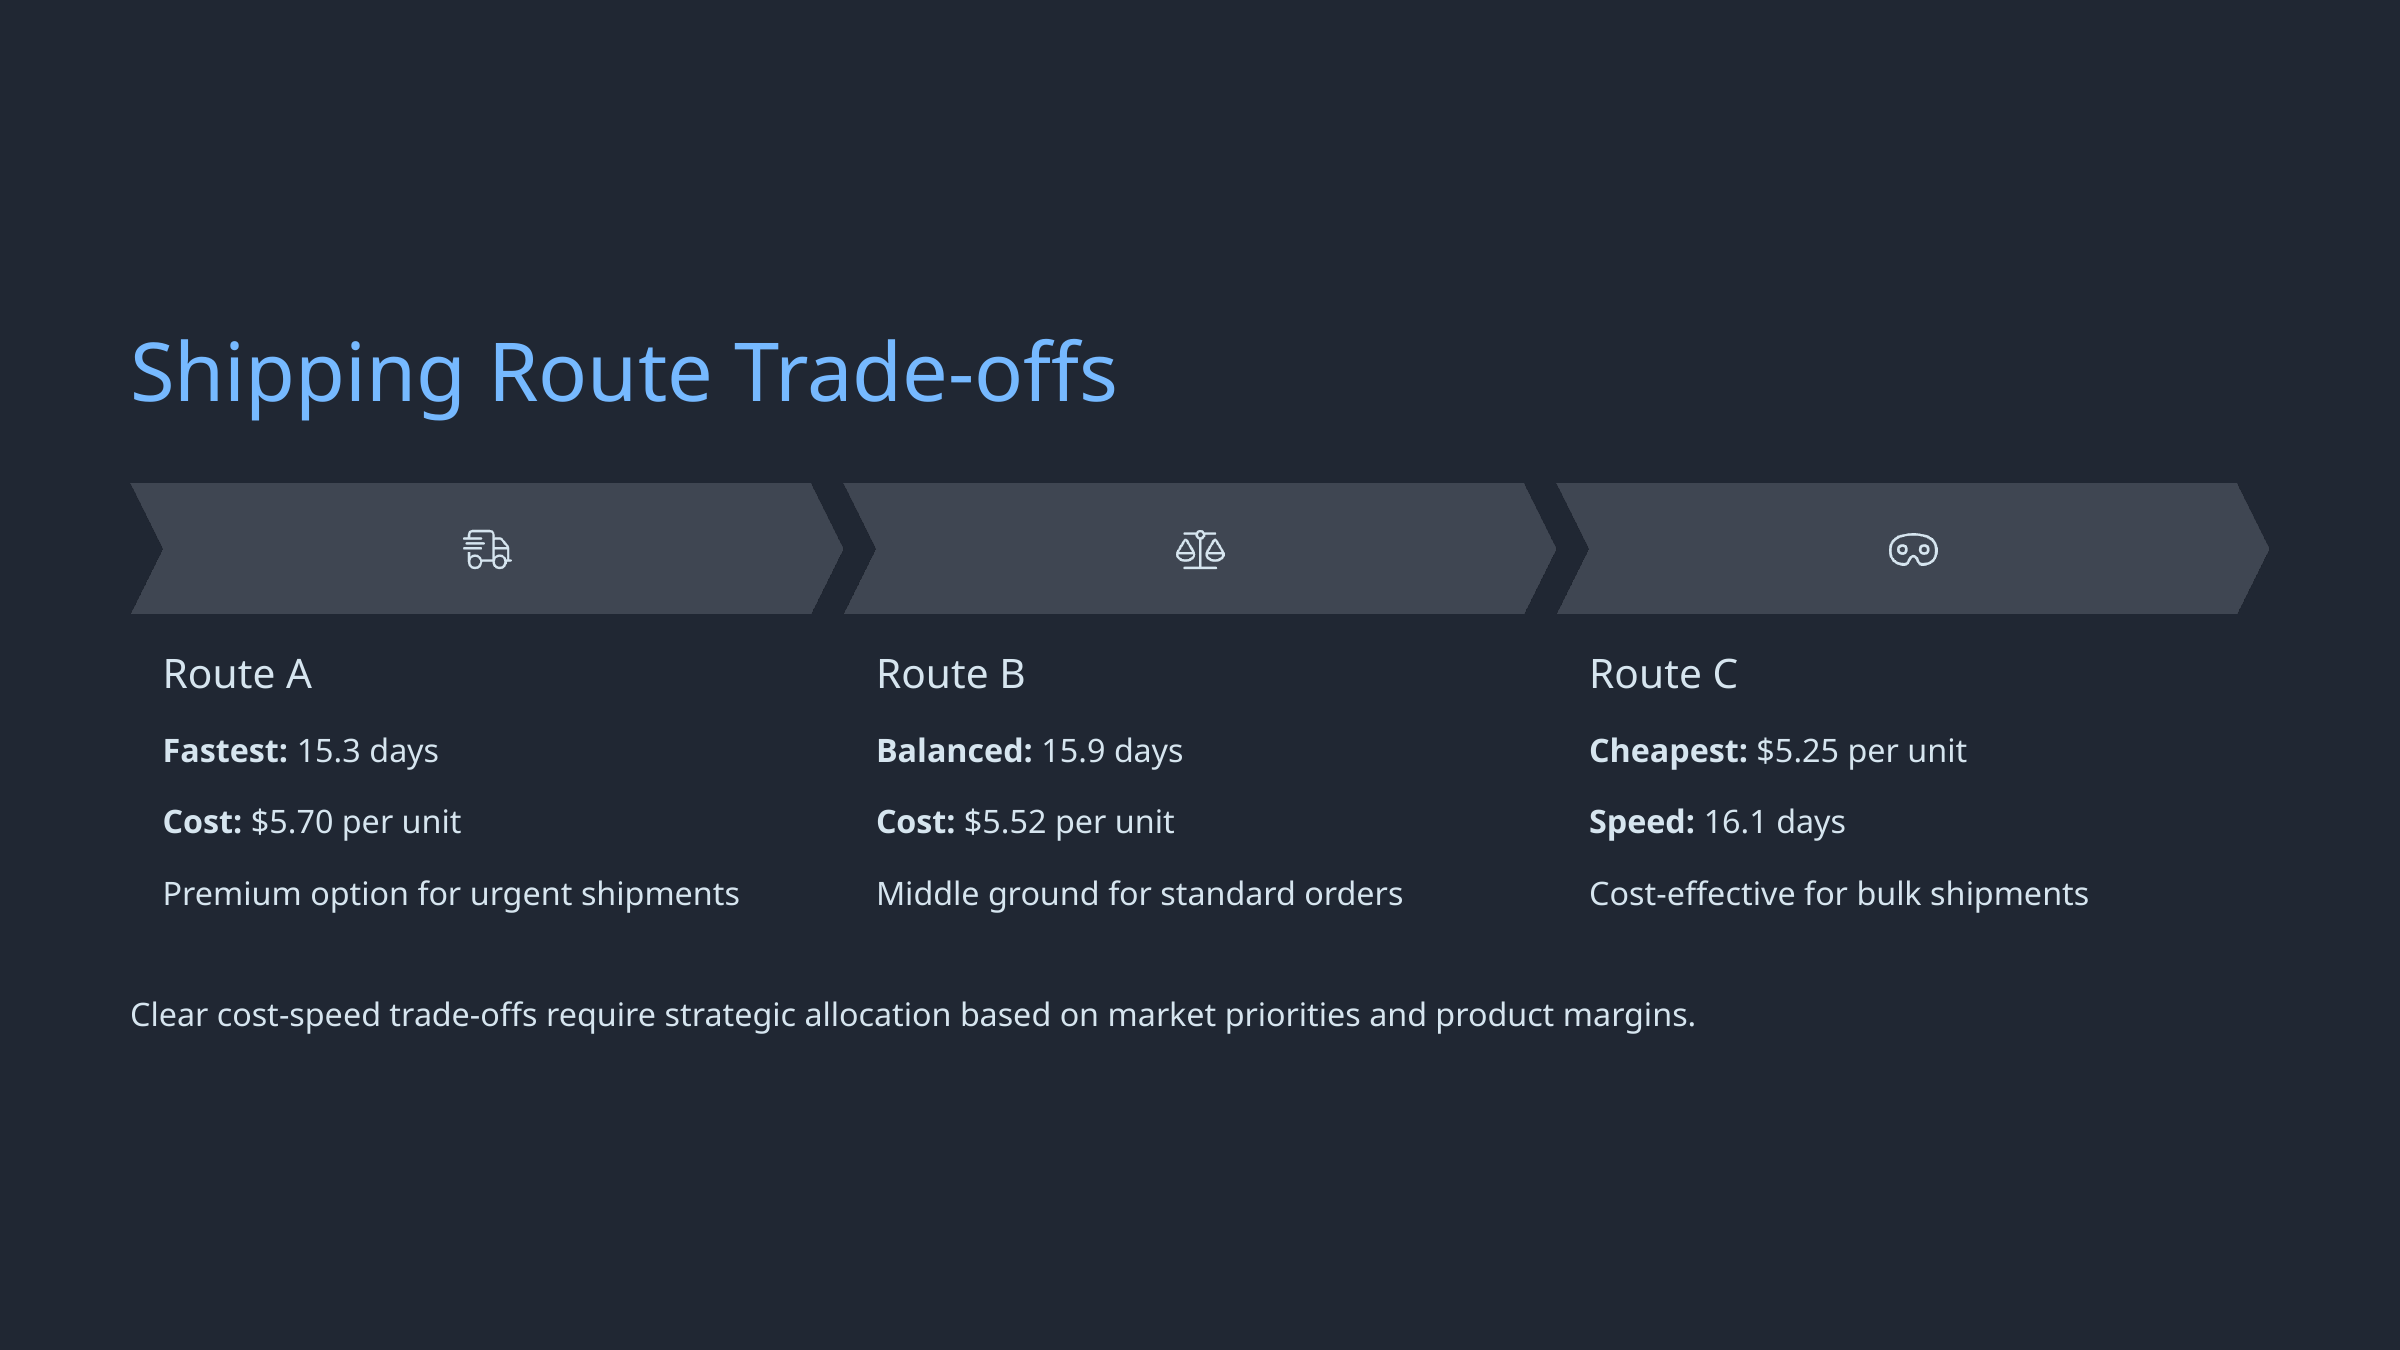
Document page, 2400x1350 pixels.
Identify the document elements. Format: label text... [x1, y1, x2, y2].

text_box Premium option for urgent shipments [162, 859, 811, 912]
text_box Cost: $5.52 per unit [875, 788, 1525, 841]
text_box Route A [162, 646, 570, 698]
text_box Route C [1589, 646, 1997, 698]
text_box Cost: $5.70 per unit [162, 788, 811, 841]
text_box Middle ground for standard orders [875, 859, 1525, 912]
text_box Route B [875, 646, 1283, 698]
text_box Fastest: 15.3 days [162, 716, 811, 769]
text_box Speed: 16.1 days [1589, 788, 2238, 841]
picture [130, 483, 2270, 614]
text_box Balanced: 15.9 days [875, 716, 1525, 769]
text_box Shipping Route Trade-offs [130, 316, 1133, 419]
text_box Cost-effective for bulk shipments [1589, 859, 2238, 912]
text_box Cheapest: $5.25 per unit [1589, 716, 2238, 769]
text_box Clear cost-speed trade-offs require strategic allocation based on market priorities and product margins. [130, 981, 2270, 1034]
